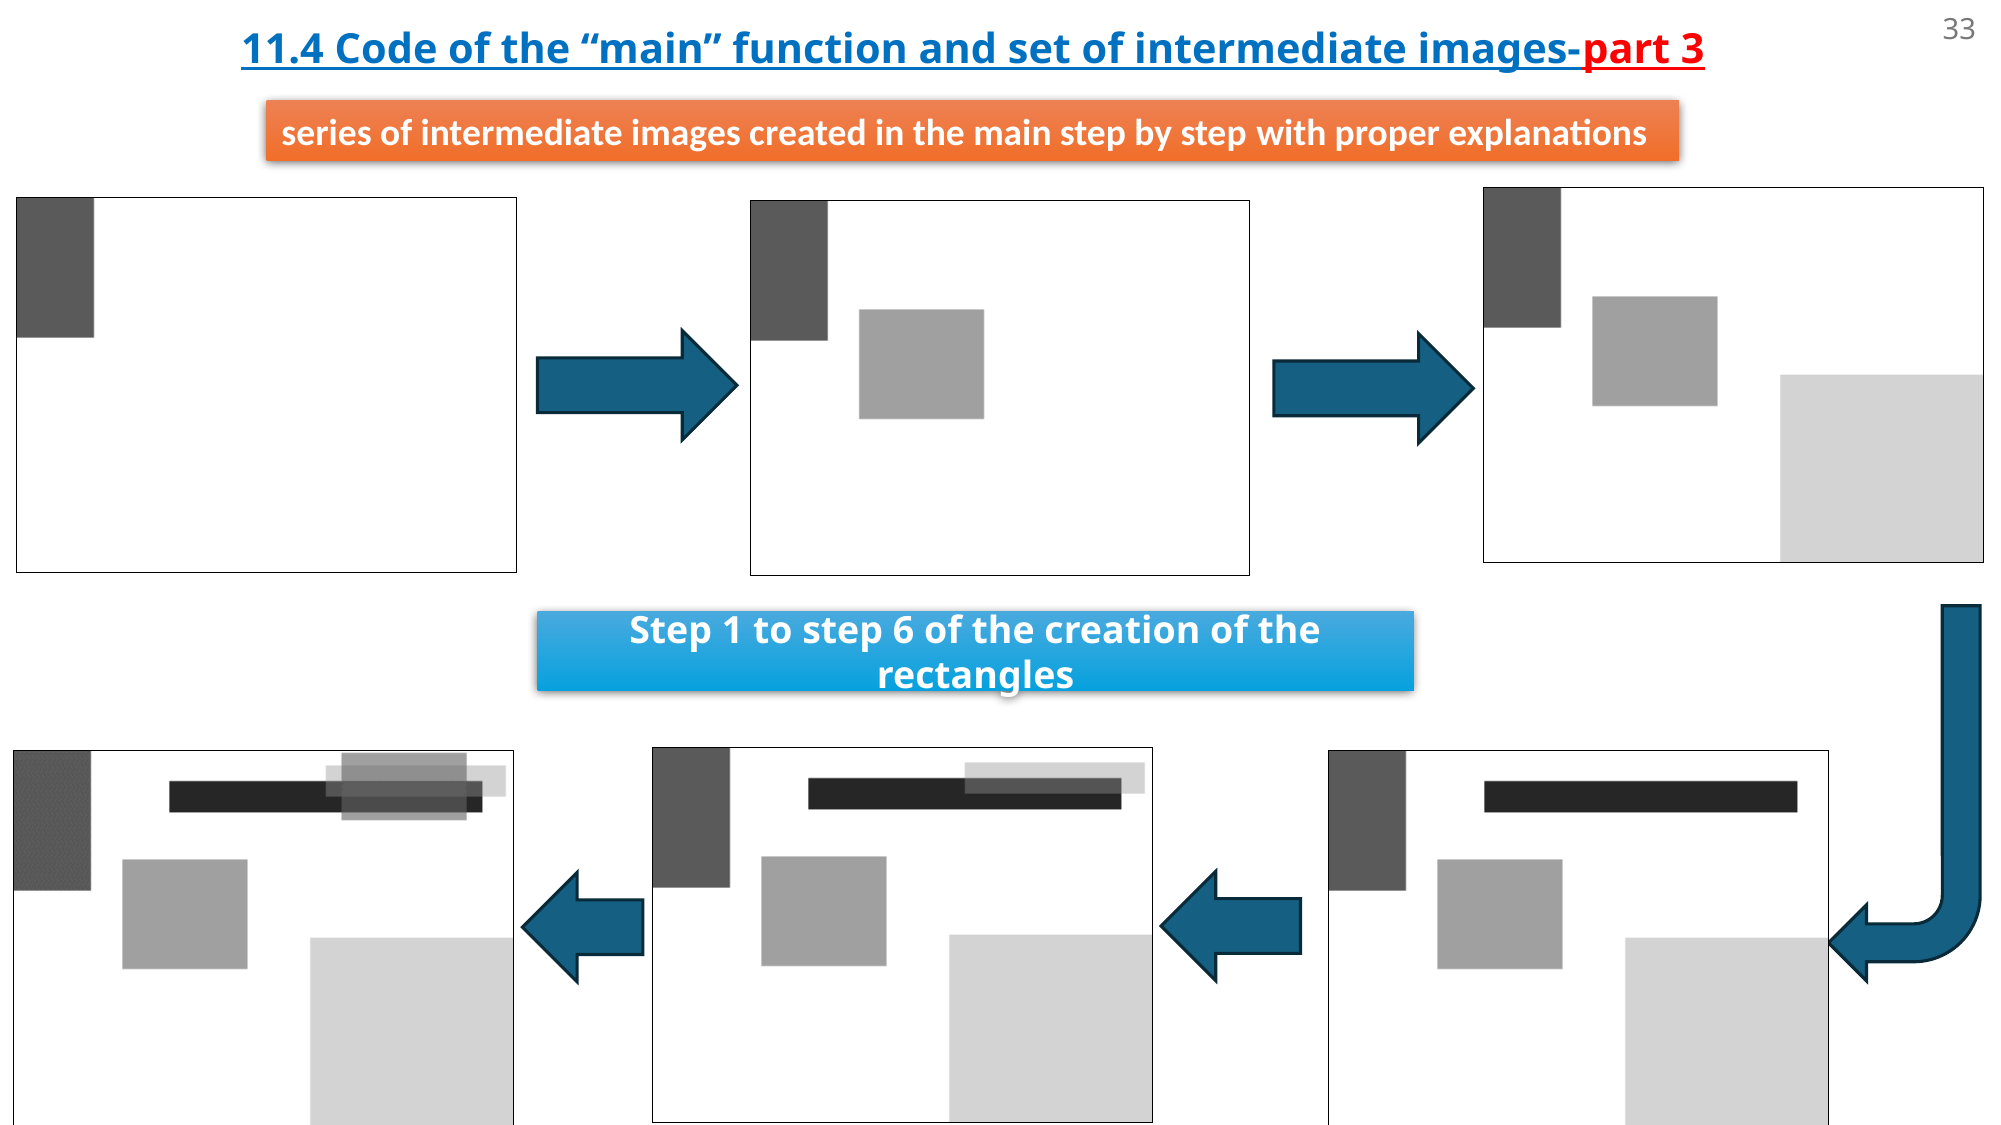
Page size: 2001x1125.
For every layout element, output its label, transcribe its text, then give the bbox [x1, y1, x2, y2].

text_box [520, 868, 645, 986]
picture [12, 750, 514, 1125]
picture [651, 747, 1153, 1124]
text_box Step 1 to step 6 of the creation of the rectangles [537, 611, 1414, 691]
title 11.4 Code of the “main” function and set of intermediate images-part 3 [218, 0, 1728, 101]
text_box [535, 326, 740, 444]
slide_number 33 [1927, 0, 2000, 60]
text_box series of intermediate images created in the main step by step with proper explanations [266, 100, 1679, 161]
picture [749, 200, 1251, 577]
text_box [1158, 867, 1303, 985]
picture [16, 197, 518, 574]
picture [1482, 186, 1984, 563]
picture [1327, 750, 1829, 1125]
text_box [1829, 604, 1982, 985]
text_box [1272, 329, 1476, 447]
